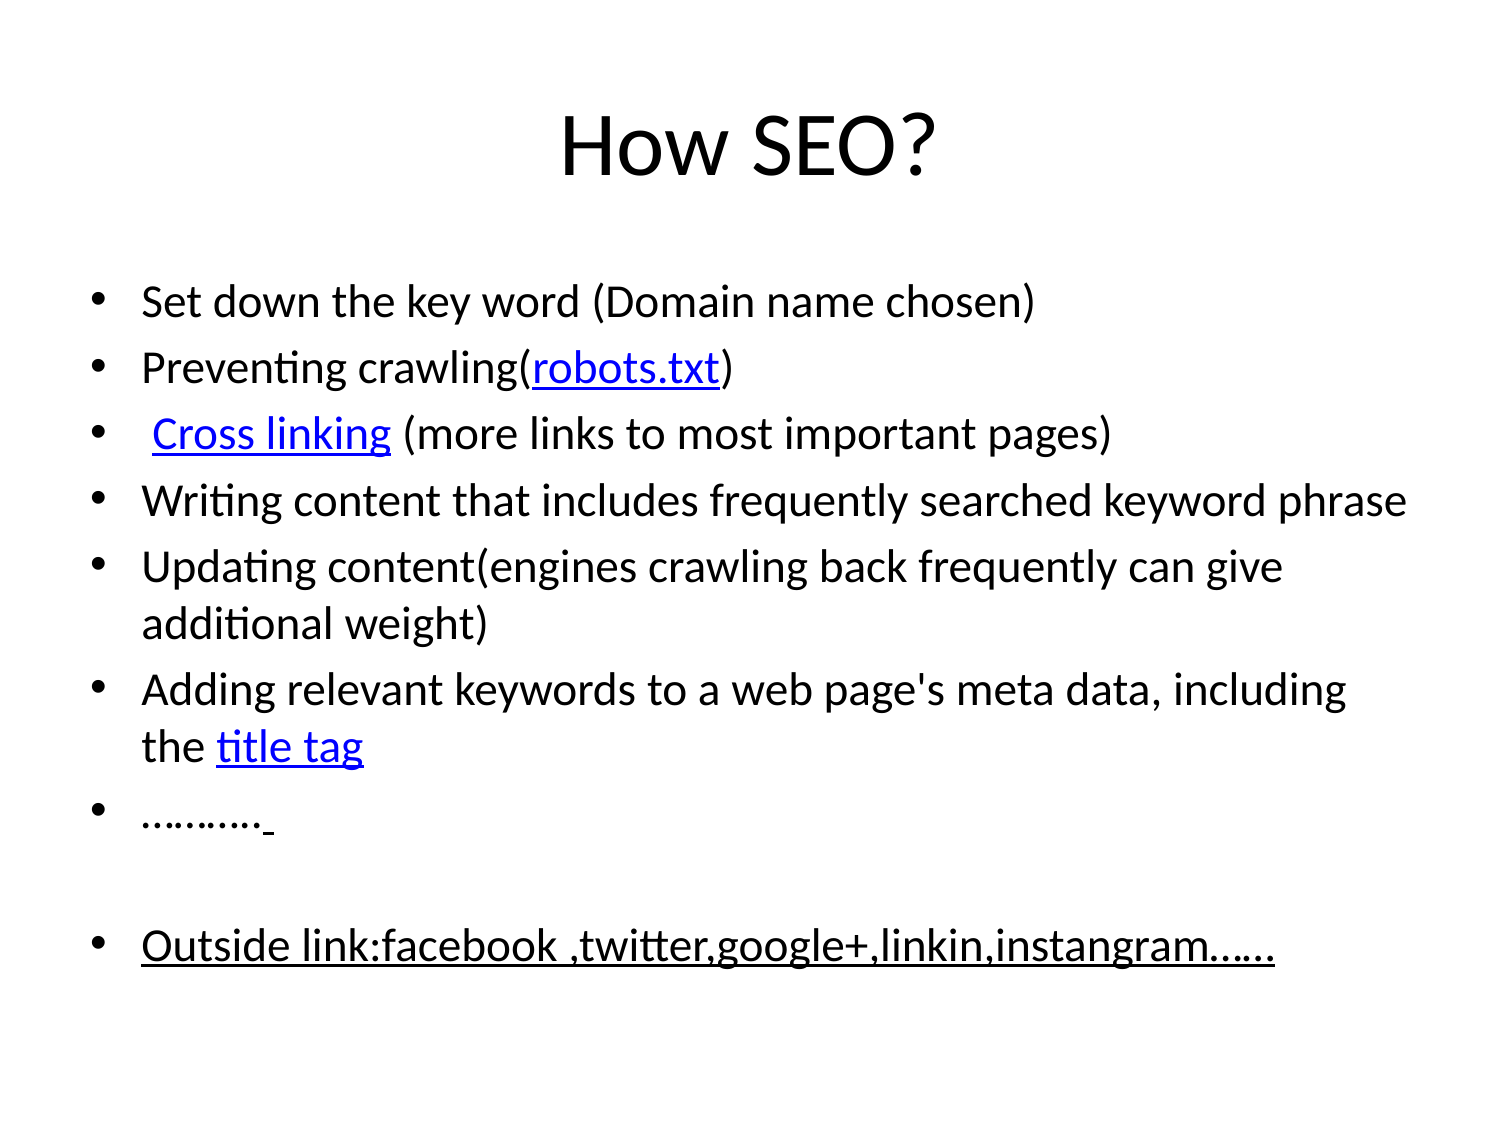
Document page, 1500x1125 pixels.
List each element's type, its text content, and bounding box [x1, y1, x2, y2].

title How SEO? [75, 45, 1425, 233]
list Set down the key word (Domain name chosen) Preventing crawling(robots.txt) Cross linking (more links to most important pages) Writing content that includes frequently searched keyword phrase Updating content(engines crawling back frequently can give additional weight) Adding relevant keywords to a web page's meta data, including the title tag ……….. Outside link:facebook ,twitter,google+,linkin,instangram…… [75, 262, 1425, 1005]
